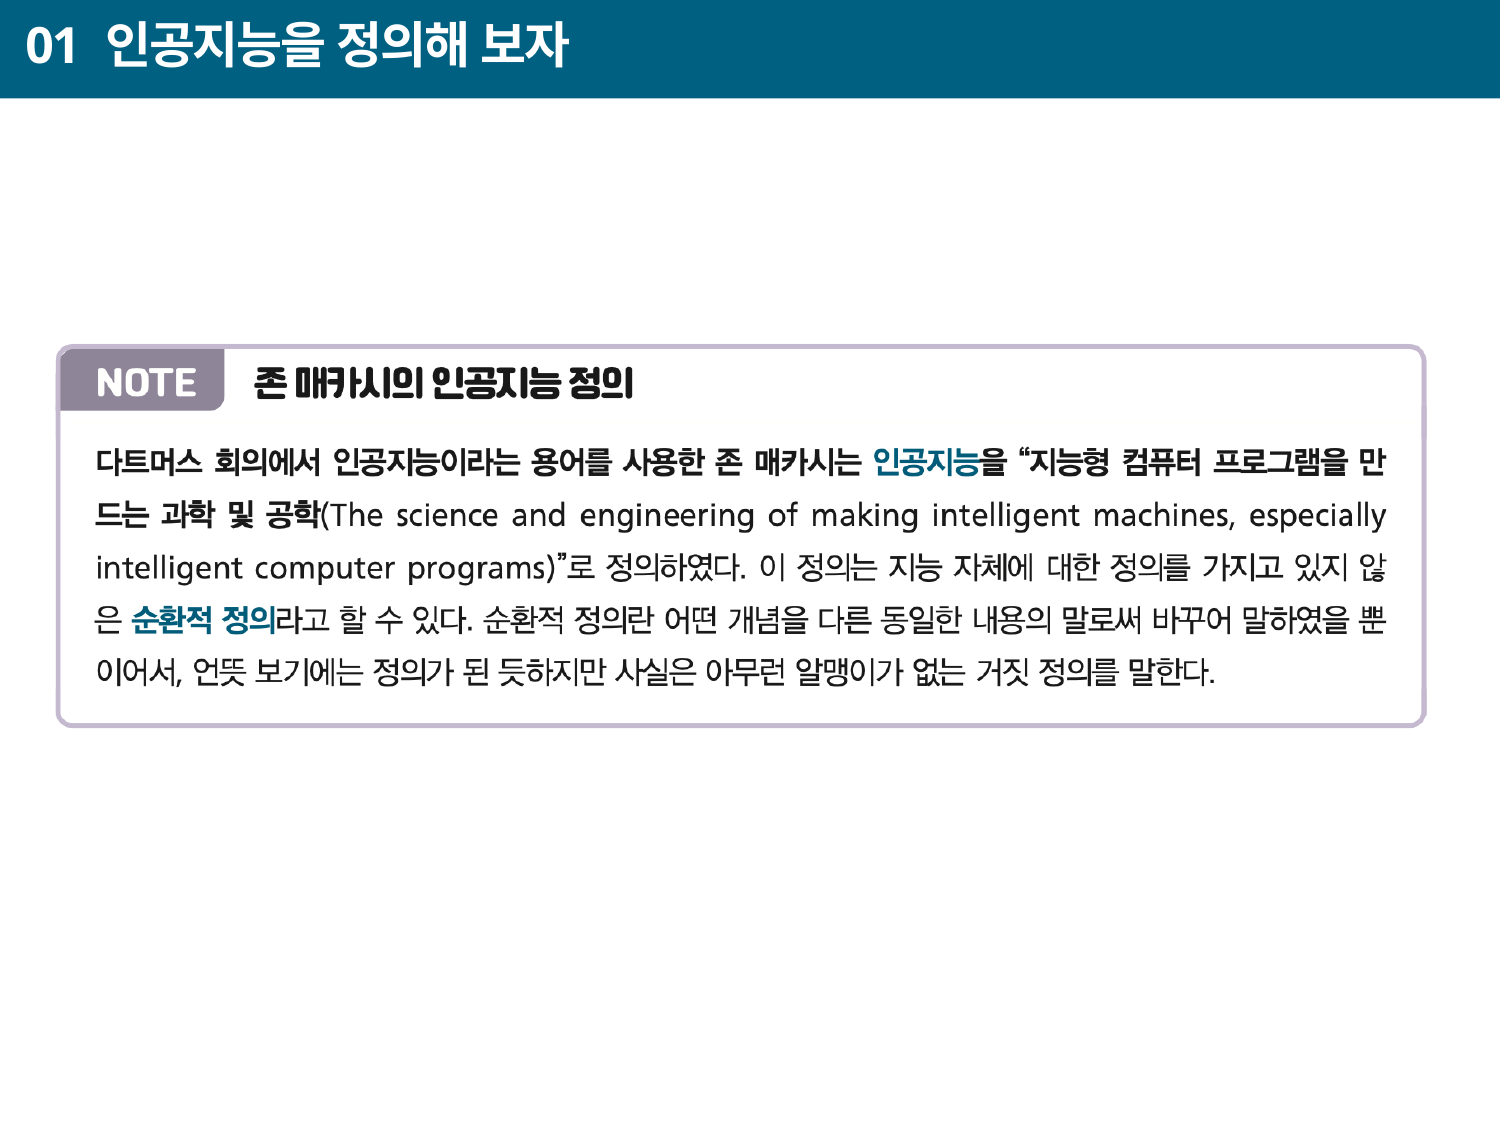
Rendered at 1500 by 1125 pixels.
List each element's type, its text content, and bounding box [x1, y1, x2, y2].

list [42, 327, 1438, 743]
title 01 인공지능을 정의해 보자 [10, 8, 1288, 87]
